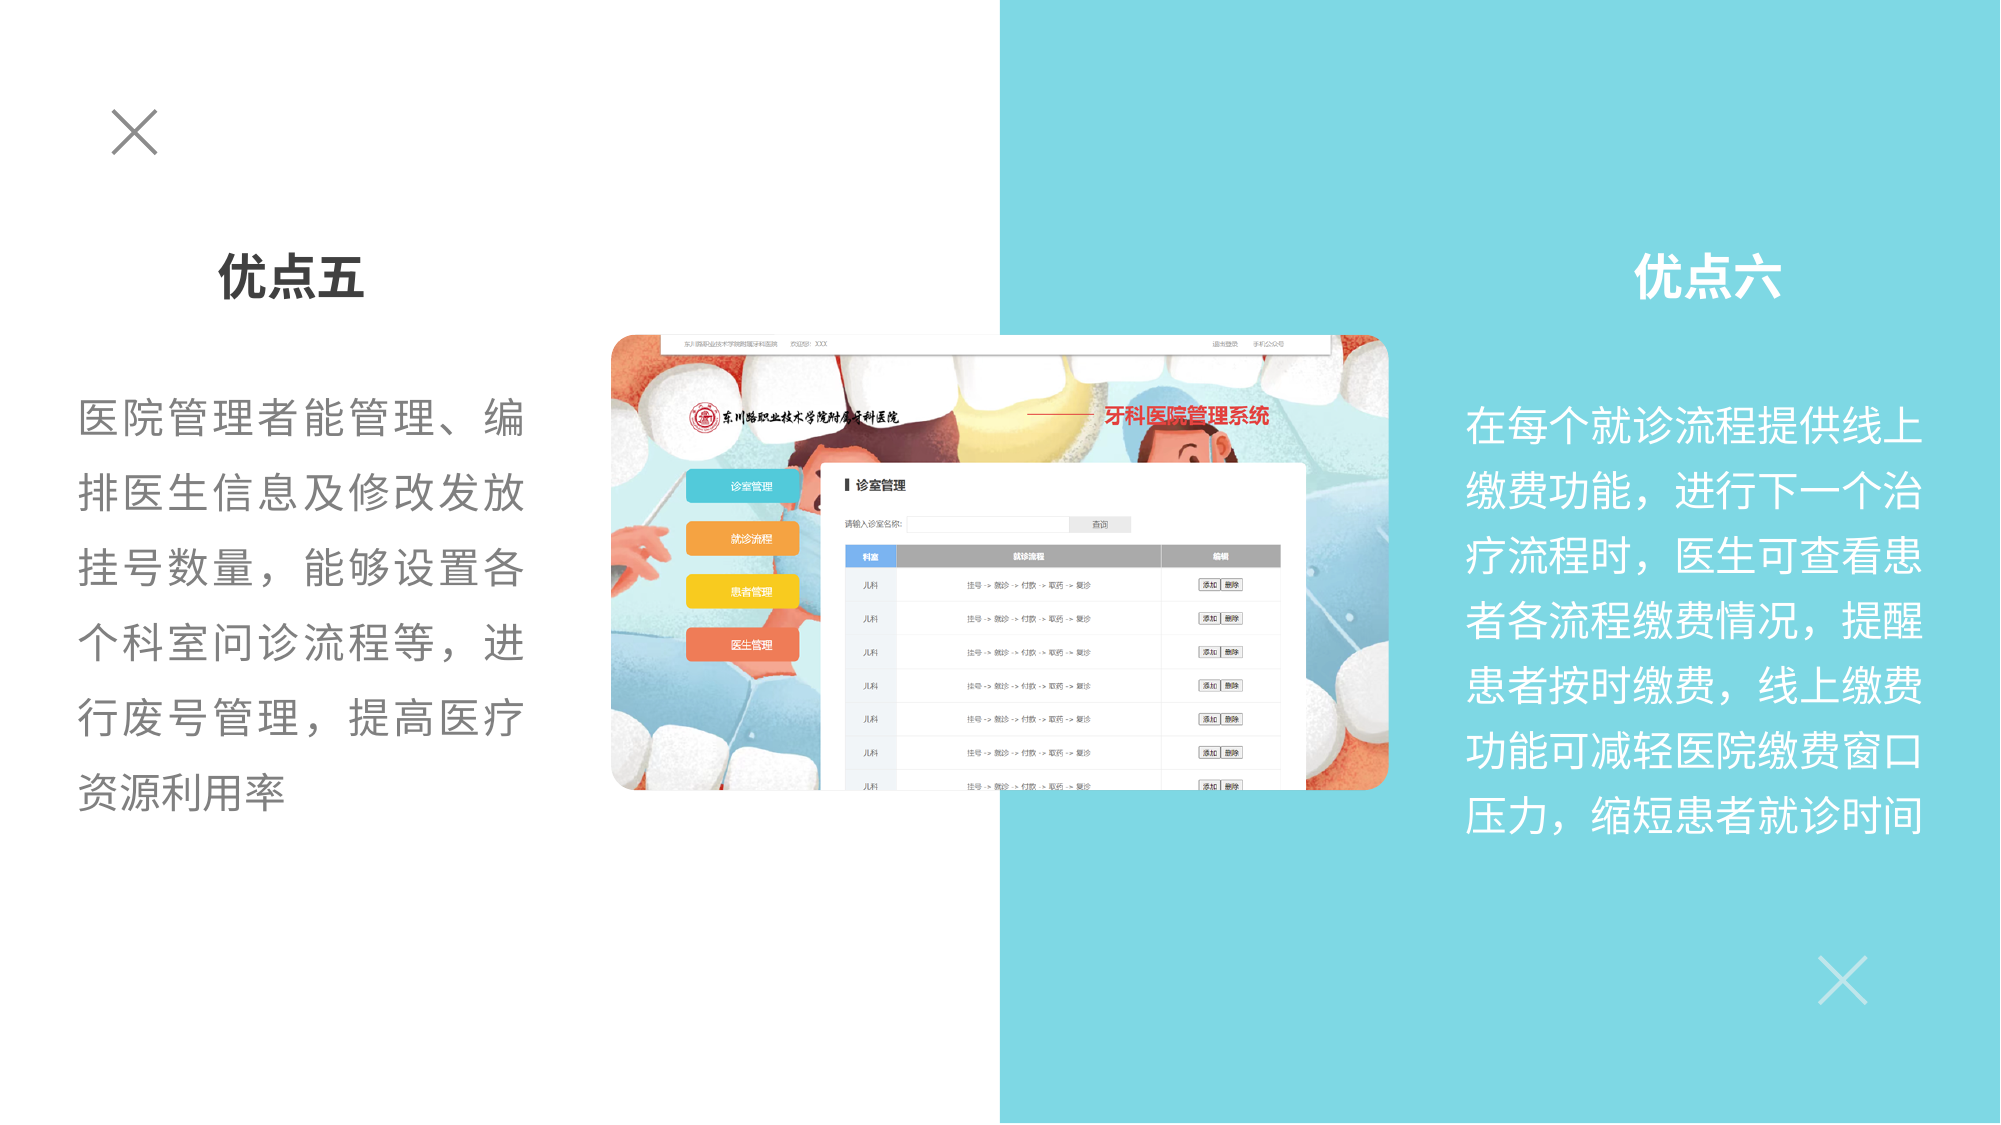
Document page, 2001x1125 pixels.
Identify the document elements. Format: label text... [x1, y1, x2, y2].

text_box [110, 107, 159, 157]
text_box 优点六 [1619, 238, 1808, 313]
text_box [1816, 953, 1870, 1007]
text_box 在每个就诊流程提供线上缴费功能，进行下一个治疗流程时，医生可查看患者各流程缴费情况，提醒患者按时缴费，线上缴费功能可减轻医院缴费窗口压力，缩短患者就诊时间 [1420, 377, 1940, 848]
text_box [999, 0, 2000, 1124]
picture [611, 334, 1389, 791]
text_box 医院管理者能管理、编排医生信息及修改发放挂号数量，能够设置各个科室问诊流程等，进行废号管理，提高医疗资源利用率 [62, 359, 540, 824]
text_box 优点五 [202, 238, 540, 313]
